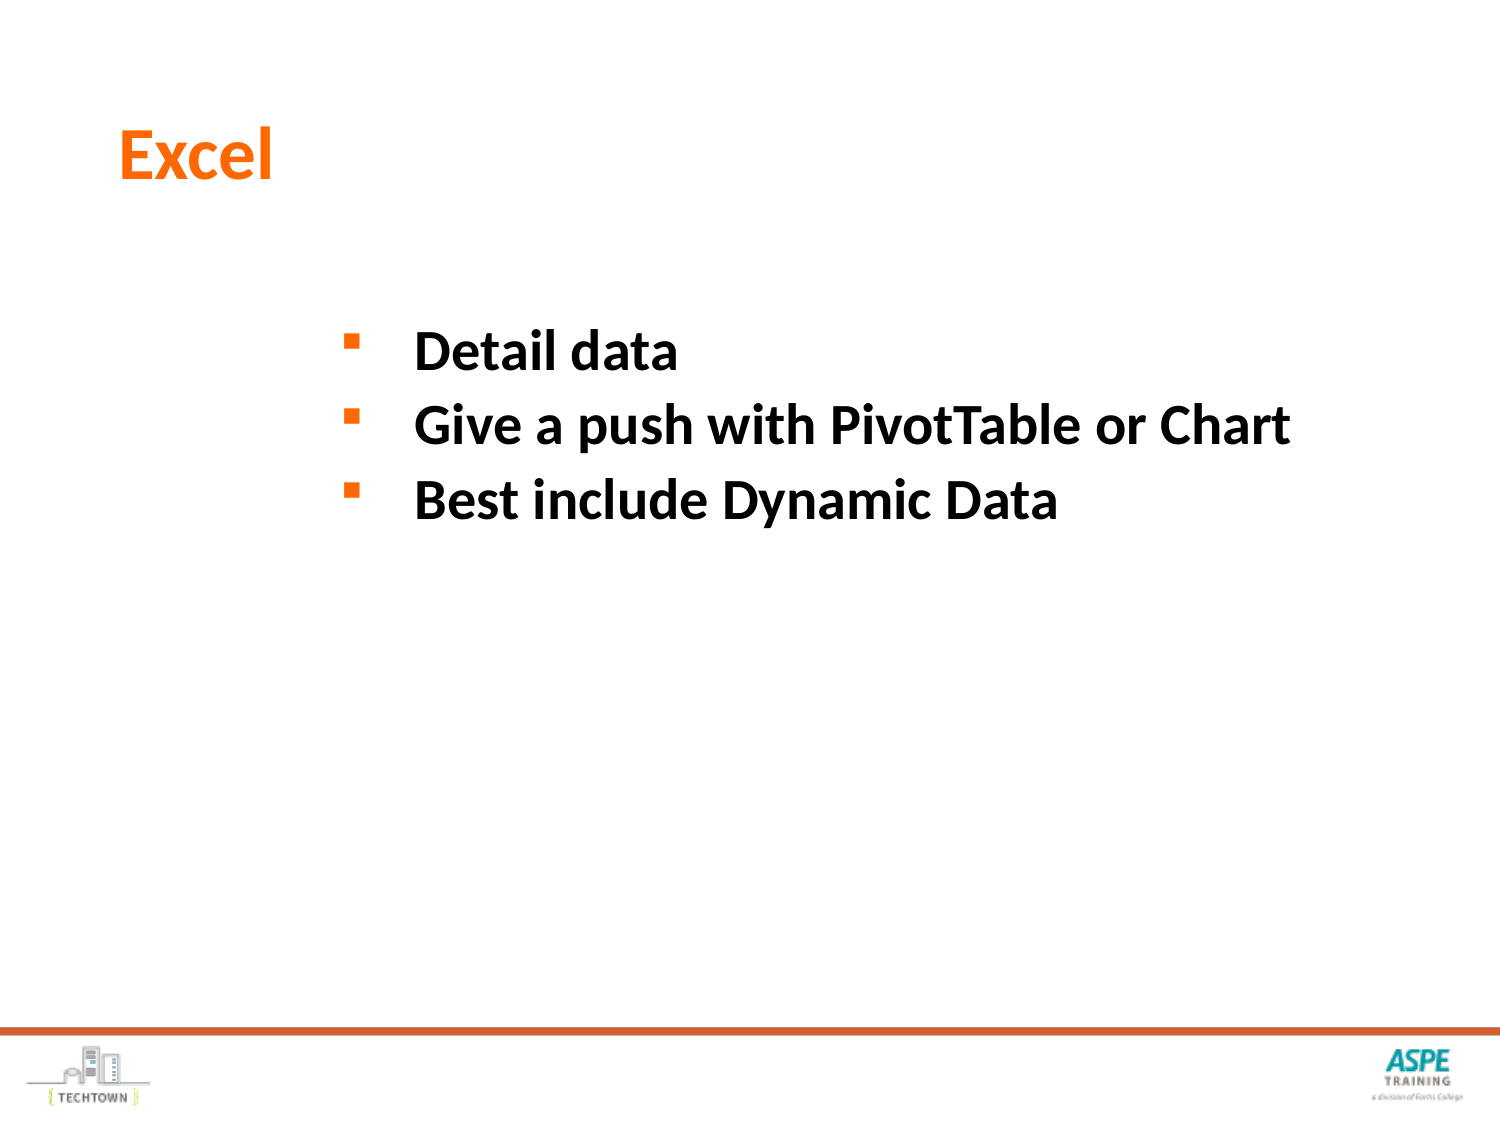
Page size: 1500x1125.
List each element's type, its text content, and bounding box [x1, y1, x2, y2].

title Excel [103, 59, 1397, 250]
list Detail data Give a push with PivotTable or Chart Best include Dynamic Data [324, 312, 1413, 738]
